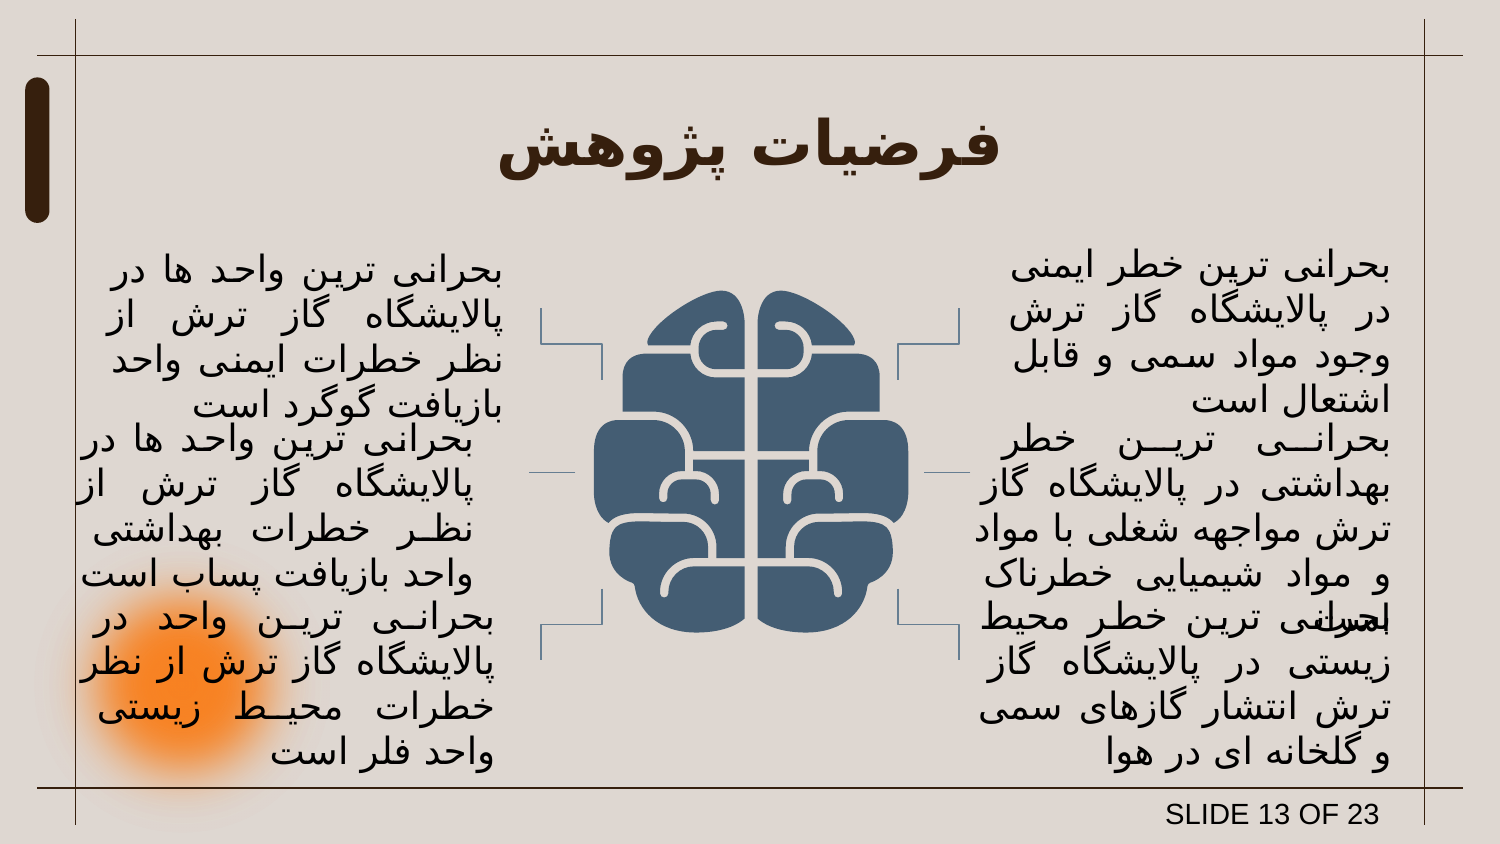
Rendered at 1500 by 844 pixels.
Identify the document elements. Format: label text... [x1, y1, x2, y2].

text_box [913, 313, 965, 376]
text_box بحرانی ترین واحد ها در پالایشگاه گاز ترش از نظر خطرات ایمنی واحد بازیافت گوگرد است [92, 237, 519, 433]
text_box بحرانی ترین خطر بهداشتی در پالایشگاه گاز ترش مواجهه شغلی با مواد و مواد شیمیایی خطرناک است [959, 406, 1407, 584]
text_box بحرانی ترین خطر ایمنی در پالایشگاه گاز ترش وجود مواد سمی و قابل اشتعال است [993, 232, 1407, 406]
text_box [535, 313, 588, 376]
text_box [535, 593, 608, 656]
text_box بحرانی ترین خطر محیط زیستی در پالایشگاه گاز ترش انتشار گازهای سمی و گلخانه ای در هوا [959, 584, 1407, 780]
text_box بحرانی ترین واحد ها در پالایشگاه گاز ترش از نظر خطرات بهداشتی واحد بازیافت پساب است [62, 406, 489, 584]
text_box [892, 593, 965, 656]
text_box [593, 290, 909, 633]
text_box بحرانی ترین واحد در پالایشگاه گاز ترش از نظر خطرات محیط زیستی واحد فلر است [62, 584, 510, 780]
title فرضیات پژوهش [116, 88, 1383, 183]
